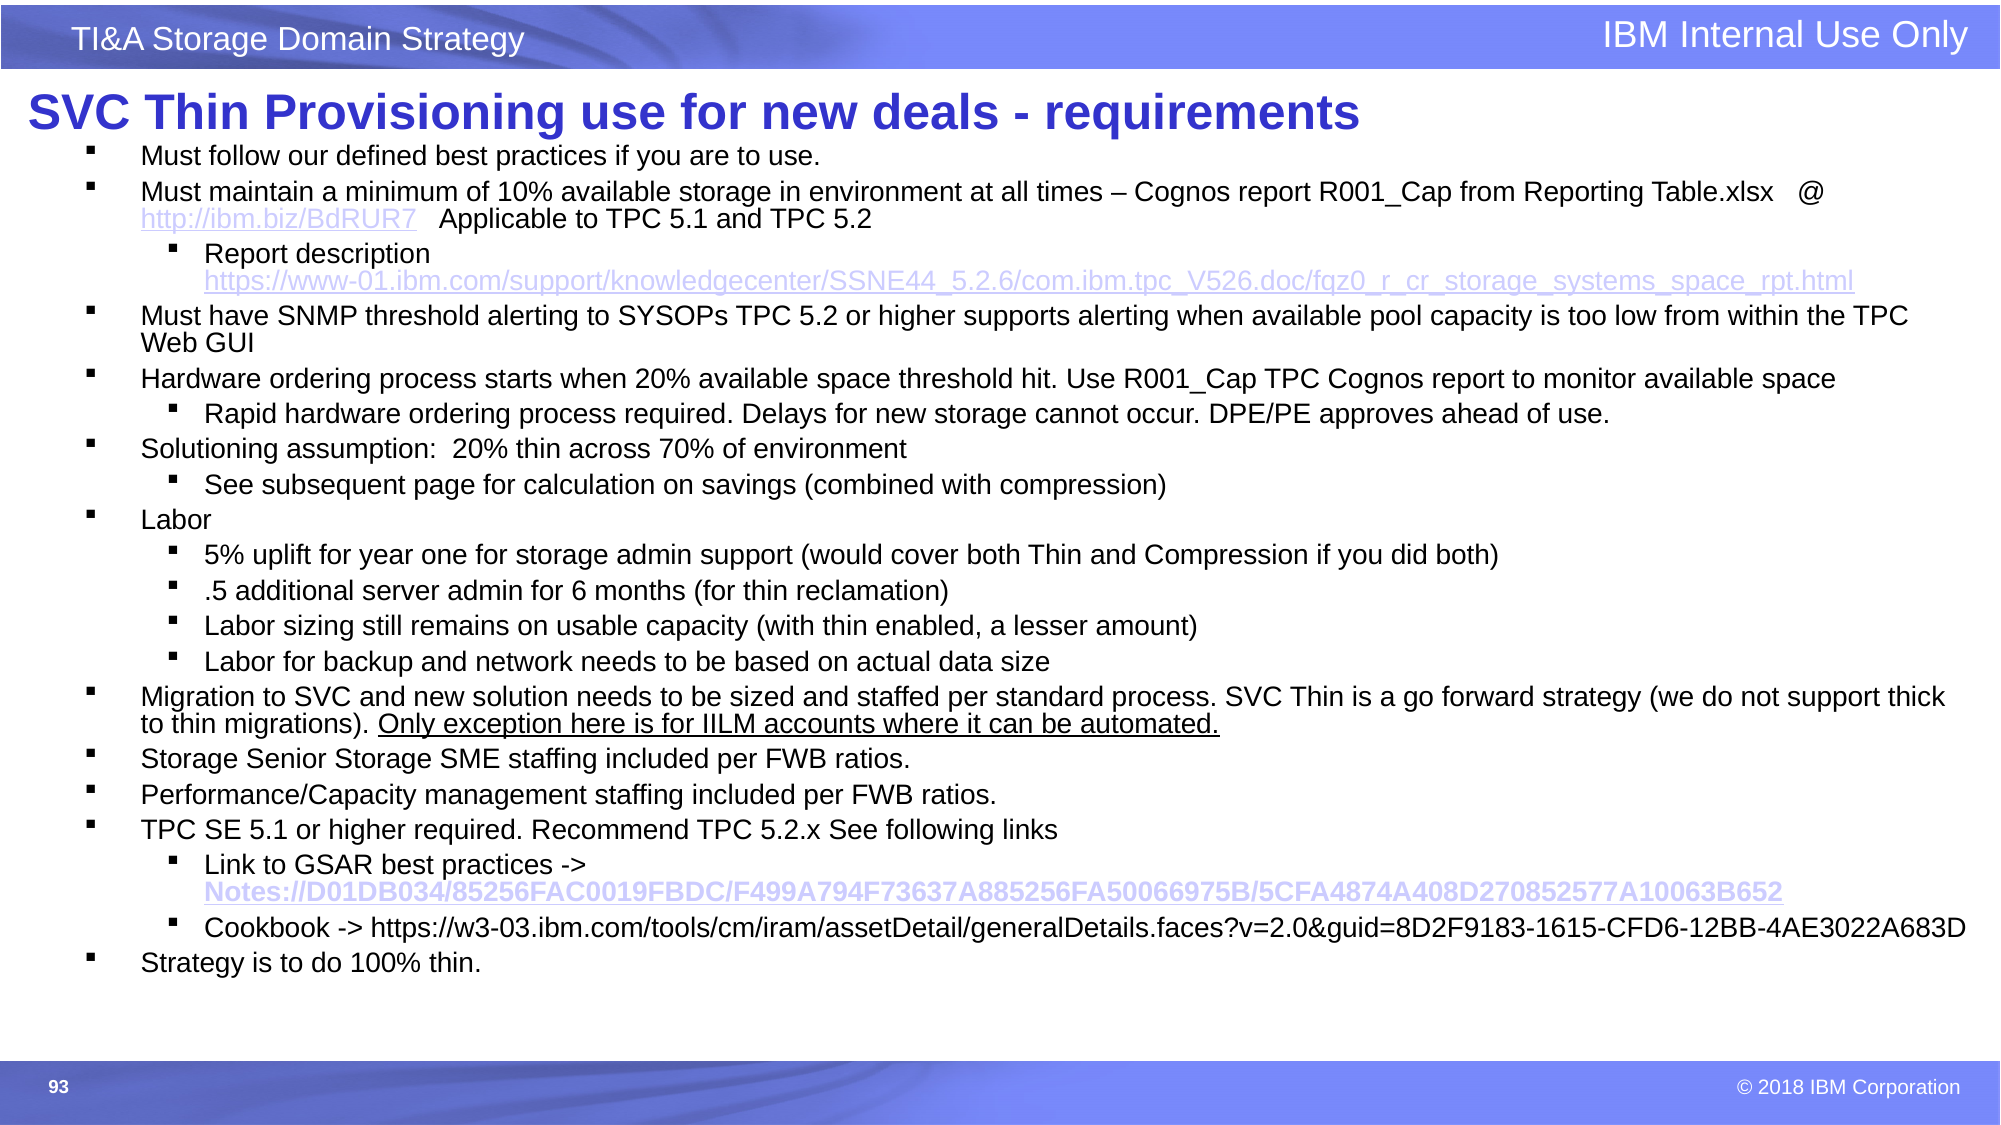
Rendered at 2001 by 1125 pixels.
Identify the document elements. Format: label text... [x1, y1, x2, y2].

text_box Must follow our defined best practices if you are to use. Must maintain a minimum of 10% available storage in environment at all times – Cognos report R001_Cap from Reporting Table.xlsx @ http://ibm.biz/BdRUR7 Applicable to TPC 5.1 and TPC 5.2 Report description https://www-01.ibm.com/support/knowledgecenter/SSNE44_5.2.6/com.ibm.tpc_V526.doc/fqz0_r_cr_storage_systems_space_rpt.html Must have SNMP threshold alerting to SYSOPs TPC 5.2 or higher supports alerting when available pool capacity is too low from within the TPC Web GUI Hardware ordering process starts when 20% available space threshold hit. Use R001_Cap TPC Cognos report to monitor available space Rapid hardware ordering process required. Delays for new storage cannot occur. DPE/PE approves ahead of use. Solutioning assumption: 20% thin across 70% of environment See subsequent page for calculation on savings (combined with compression) Labor 5% uplift for year one for storage admin support (would cover both Thin and Compression if you did both) .5 additional server admin for 6 months (for thin reclamation) Labor sizing still remains on usable capacity (with thin enabled, a lesser amount) Labor for backup and network needs to be based on actual data size Migration to SVC and new solution needs to be sized and staffed per standard process. SVC Thin is a go forward strategy (we do not support thick to thin migrations). Only exception here is for IILM accounts where it can be automated. Storage Senior Storage SME staffing included per FWB ratios. Performance/Capacity management staffing included per FWB ratios. TPC SE 5.1 or higher required. Recommend TPC 5.2.x See following links Link to GSAR best practices -> Notes://D01DB034/85256FAC0019FBDC/F499A794F73637A885256FA50066975B/5CFA4874A408D270852577A10063B652 Cookbook -> https://w3-03.ibm.com/tools/cm/iram/assetDetail/generalDetails.faces?v=2.0&guid=8D2F9183-1615-CFD6-12BB-4AE3022A683D Strategy is to do 100% thin. [16, 144, 1975, 1018]
title SVC Thin Provisioning use for new deals - requirements [16, 73, 1820, 144]
picture [0, 1061, 2000, 1125]
picture [1, 5, 2000, 69]
